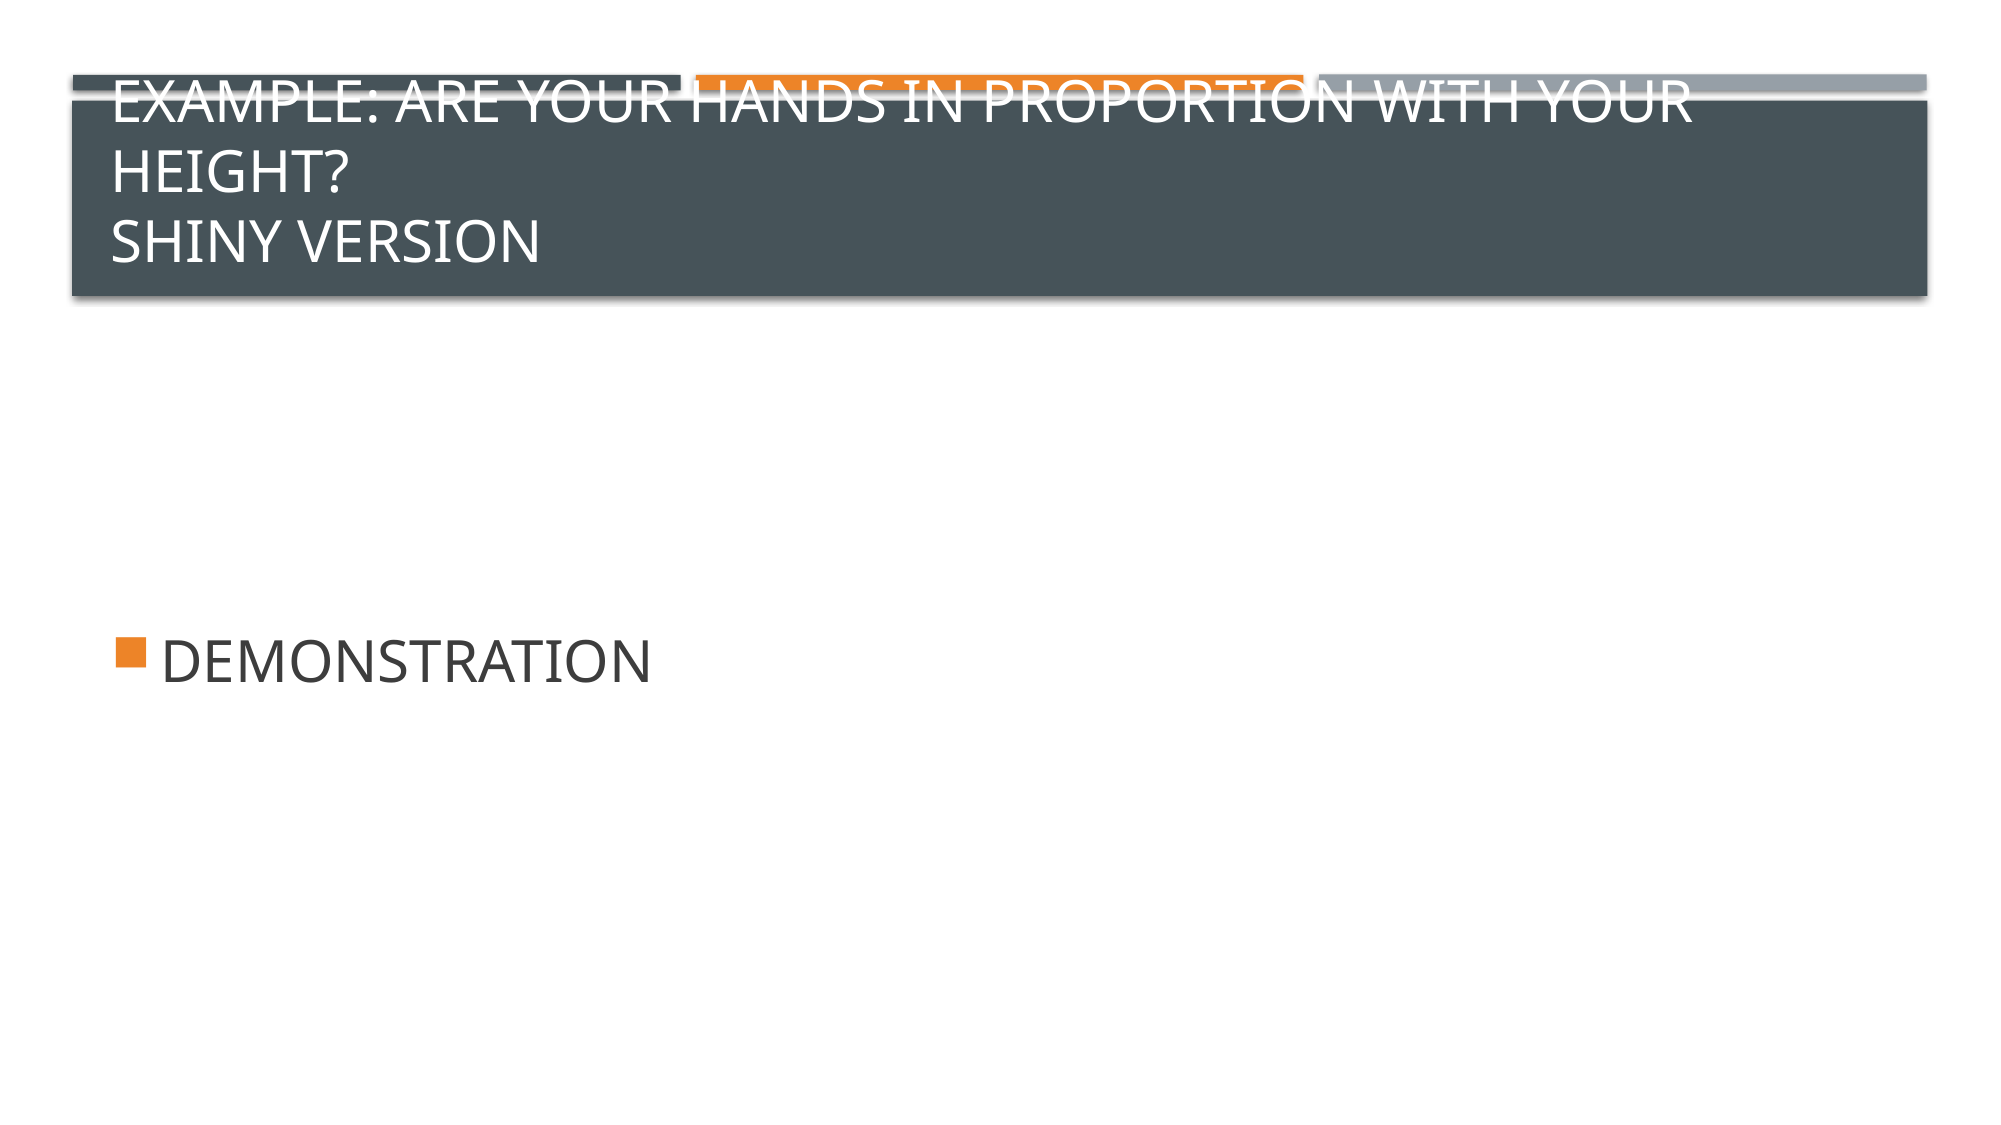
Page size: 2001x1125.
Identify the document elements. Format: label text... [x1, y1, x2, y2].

list DEMONSTRATION [95, 357, 1905, 962]
title Example: are your hands in proportion with your height? Shiny version [95, 115, 1905, 282]
